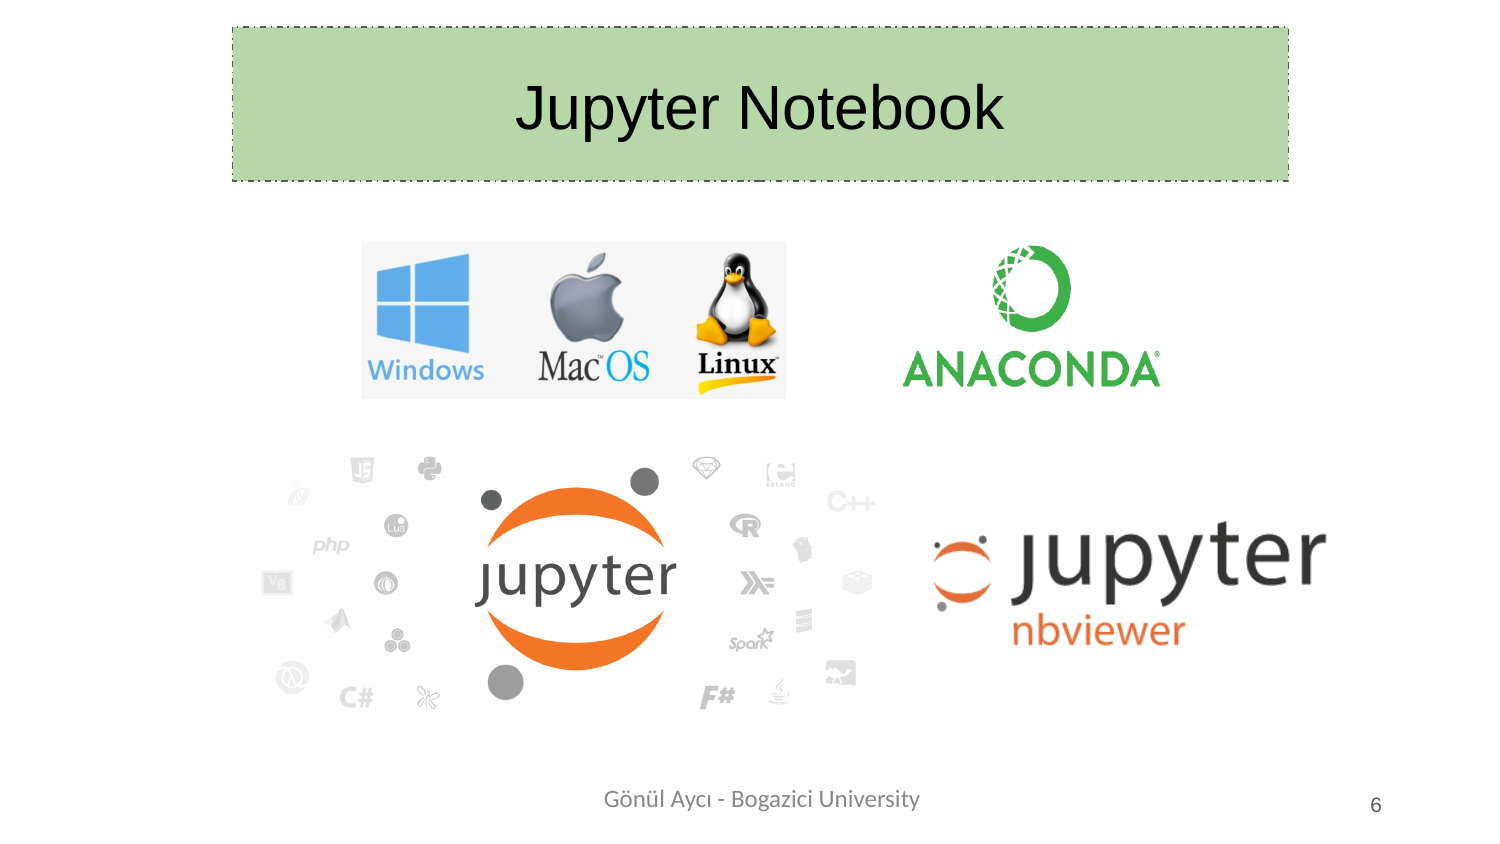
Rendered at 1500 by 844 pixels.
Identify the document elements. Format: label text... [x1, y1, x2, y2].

picture [361, 242, 787, 399]
slide_number ‹#› [1059, 782, 1397, 827]
picture [895, 242, 1169, 398]
text_box Jupyter Notebook [232, 26, 1289, 182]
text_box Gönül Aycı - Bogazici University [424, 767, 1100, 828]
picture [231, 442, 1372, 733]
